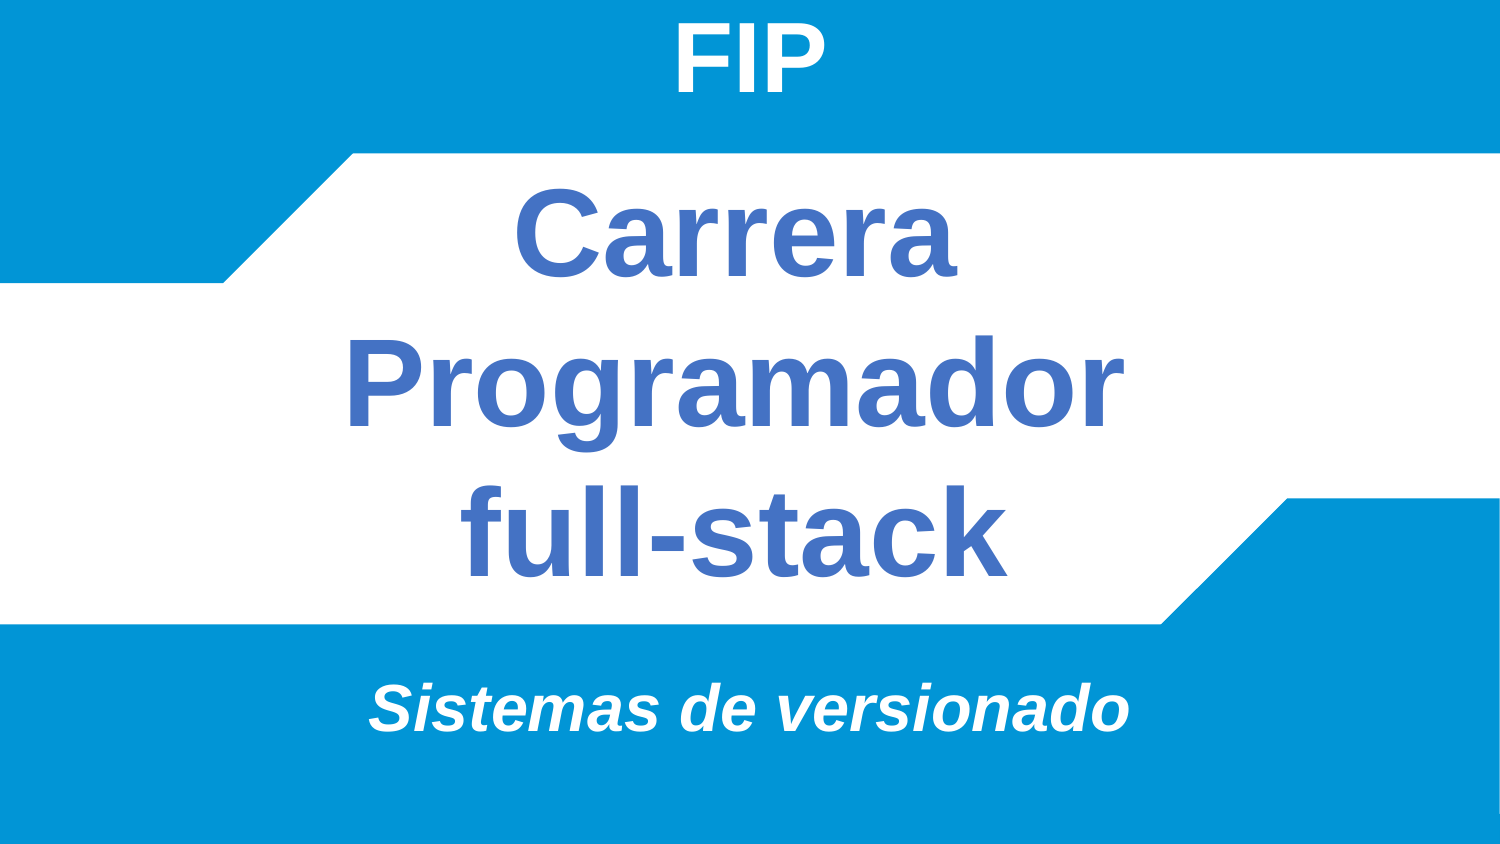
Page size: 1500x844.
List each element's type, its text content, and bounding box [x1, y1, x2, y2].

text_box Sistemas de versionado [0, 666, 1500, 734]
text_box FIP [15, 5, 1486, 122]
